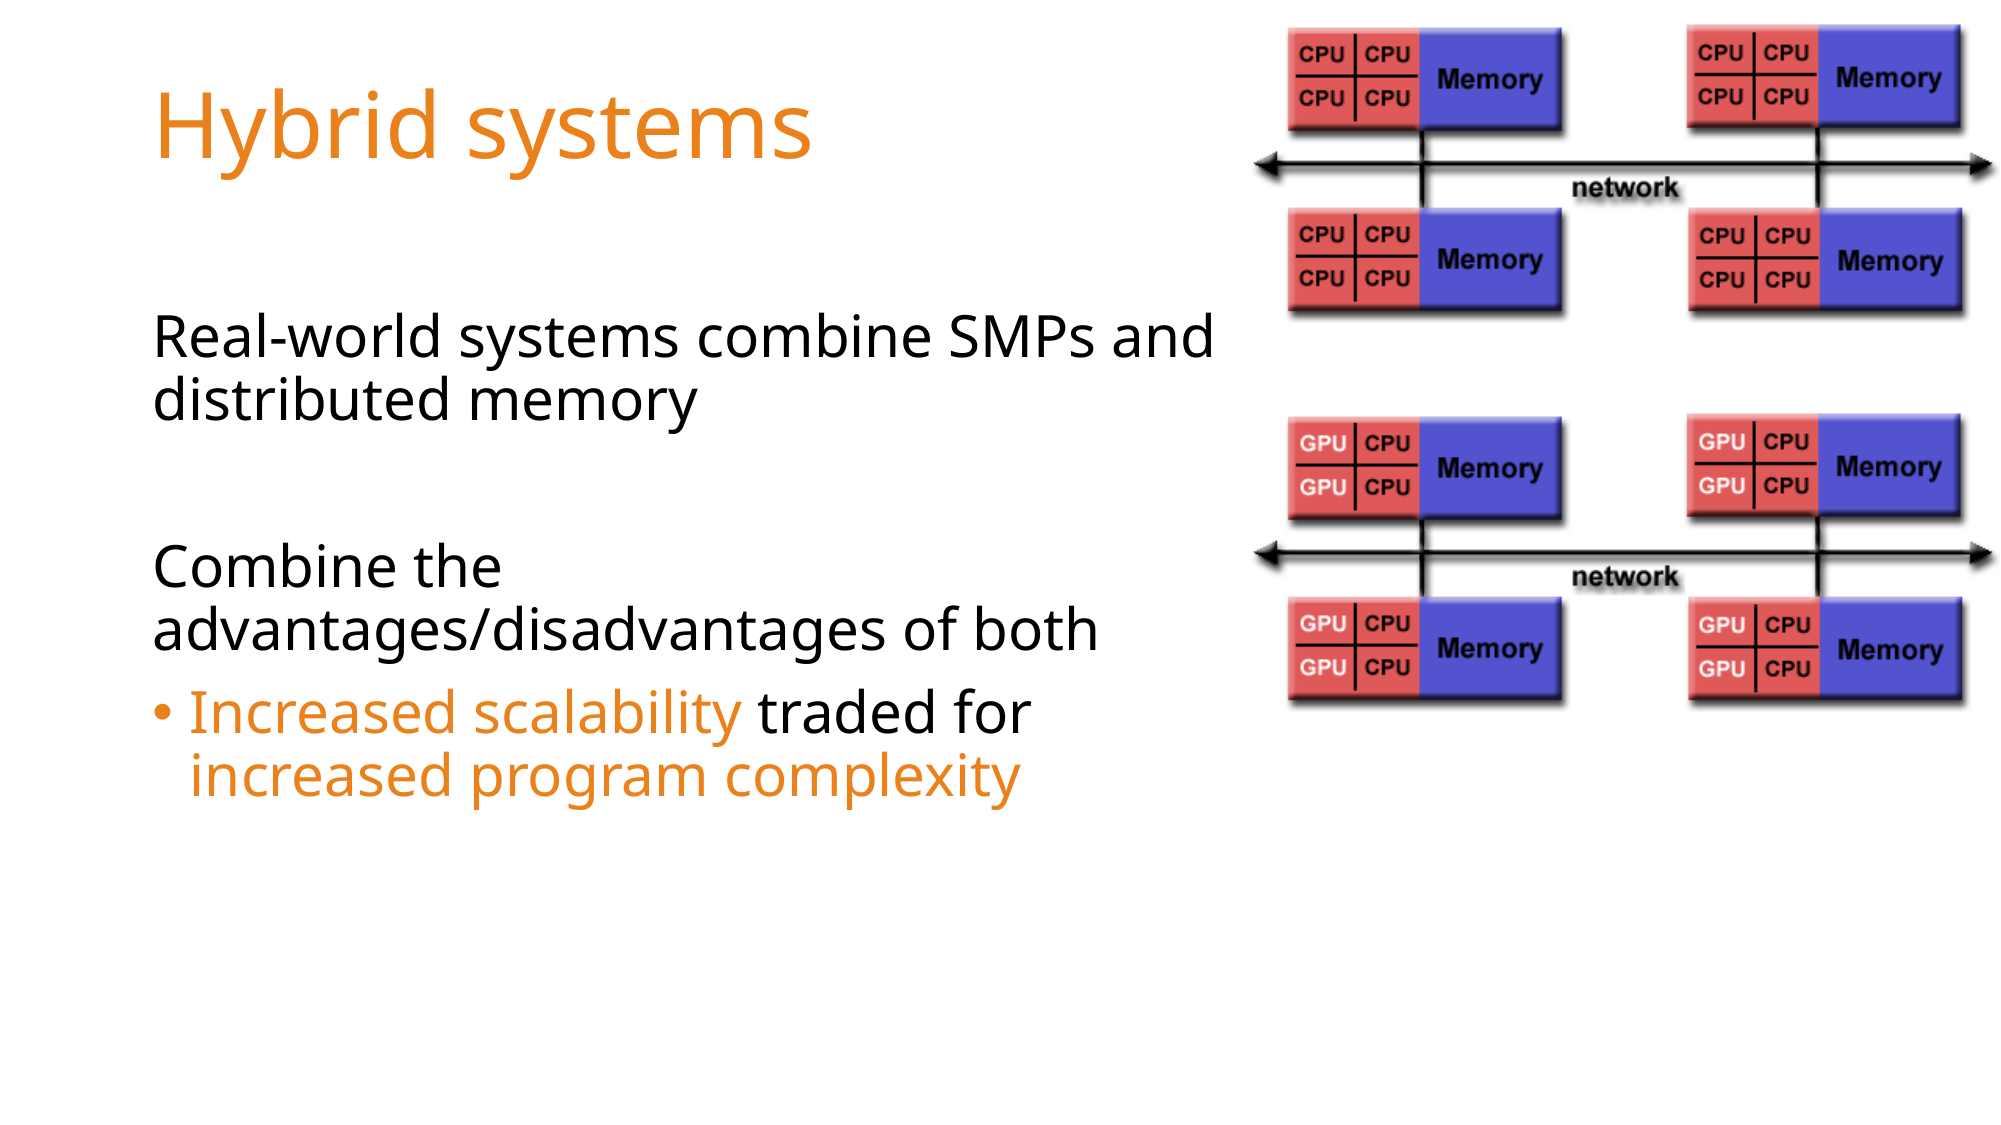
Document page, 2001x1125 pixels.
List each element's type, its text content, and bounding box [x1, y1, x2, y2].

picture [1243, 20, 2000, 327]
picture [1243, 409, 2000, 716]
list Real-world systems combine SMPs and distributed memory Combine the advantages/disadvantages of both Increased scalability traded for increased program complexity [137, 299, 1266, 1014]
title Hybrid systems [137, 20, 1243, 238]
